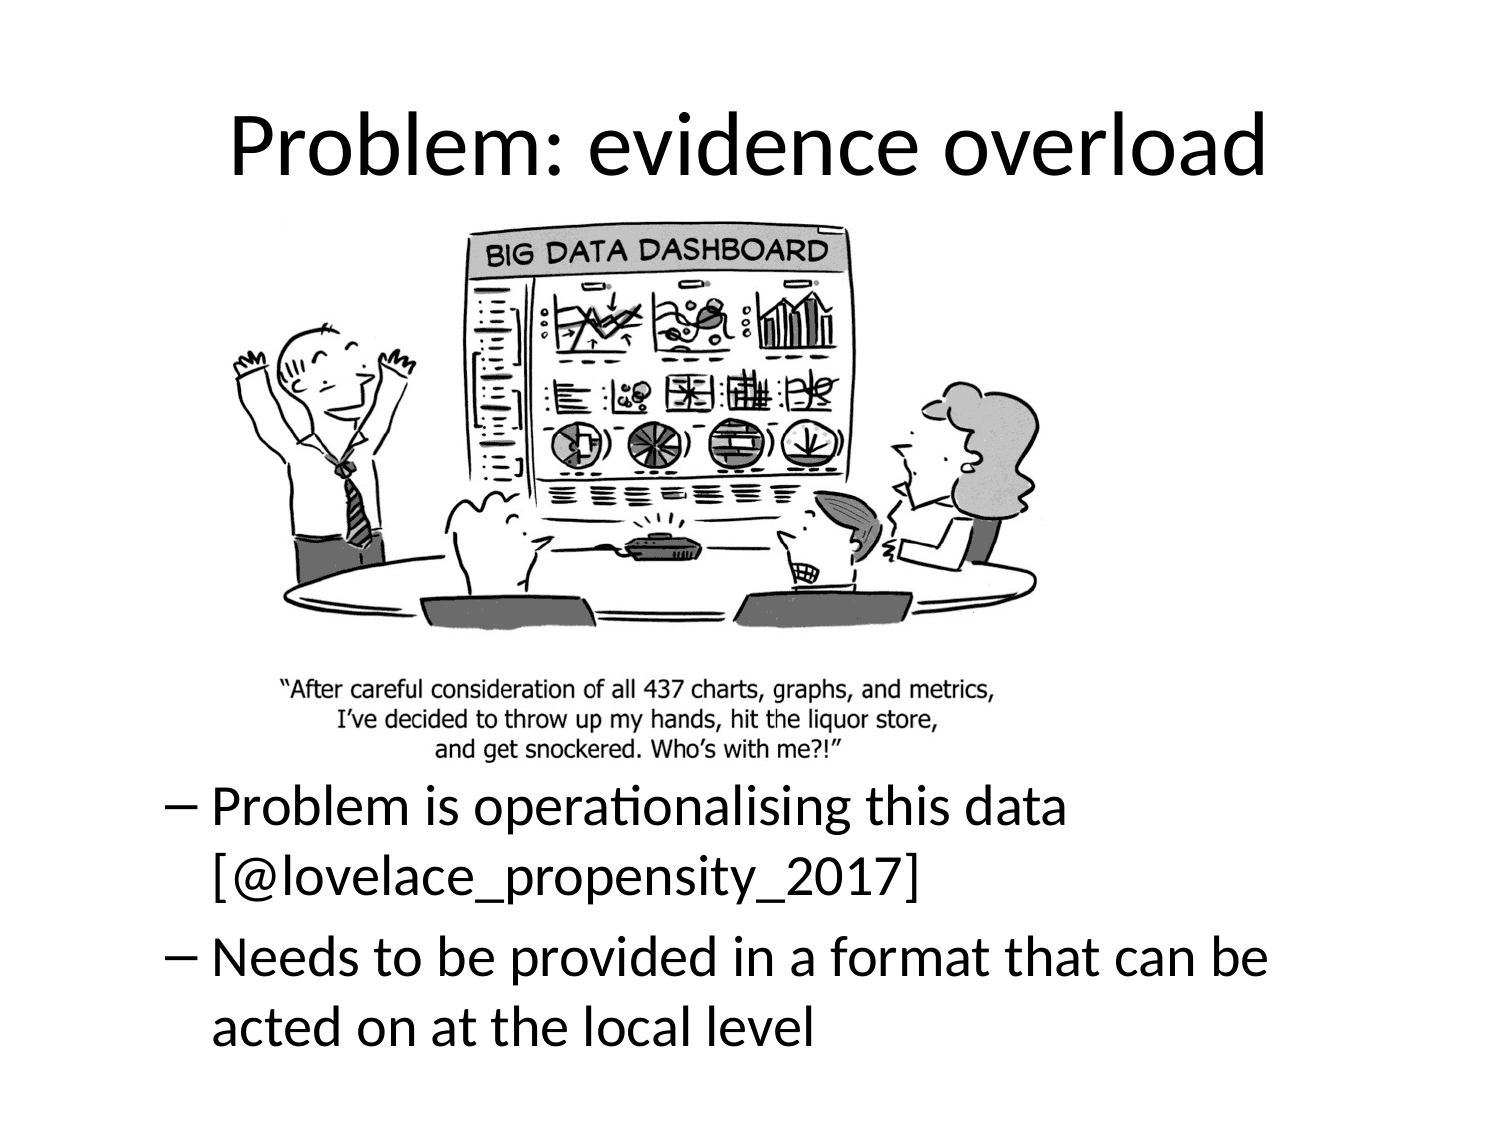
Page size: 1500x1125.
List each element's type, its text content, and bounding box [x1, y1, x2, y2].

list Problem is operationalising this data [@lovelace_propensity_2017] Needs to be provided in a format that can be acted on at the local level [75, 759, 1425, 1079]
title Problem: evidence overload [75, 45, 1425, 233]
picture [230, 214, 1051, 764]
